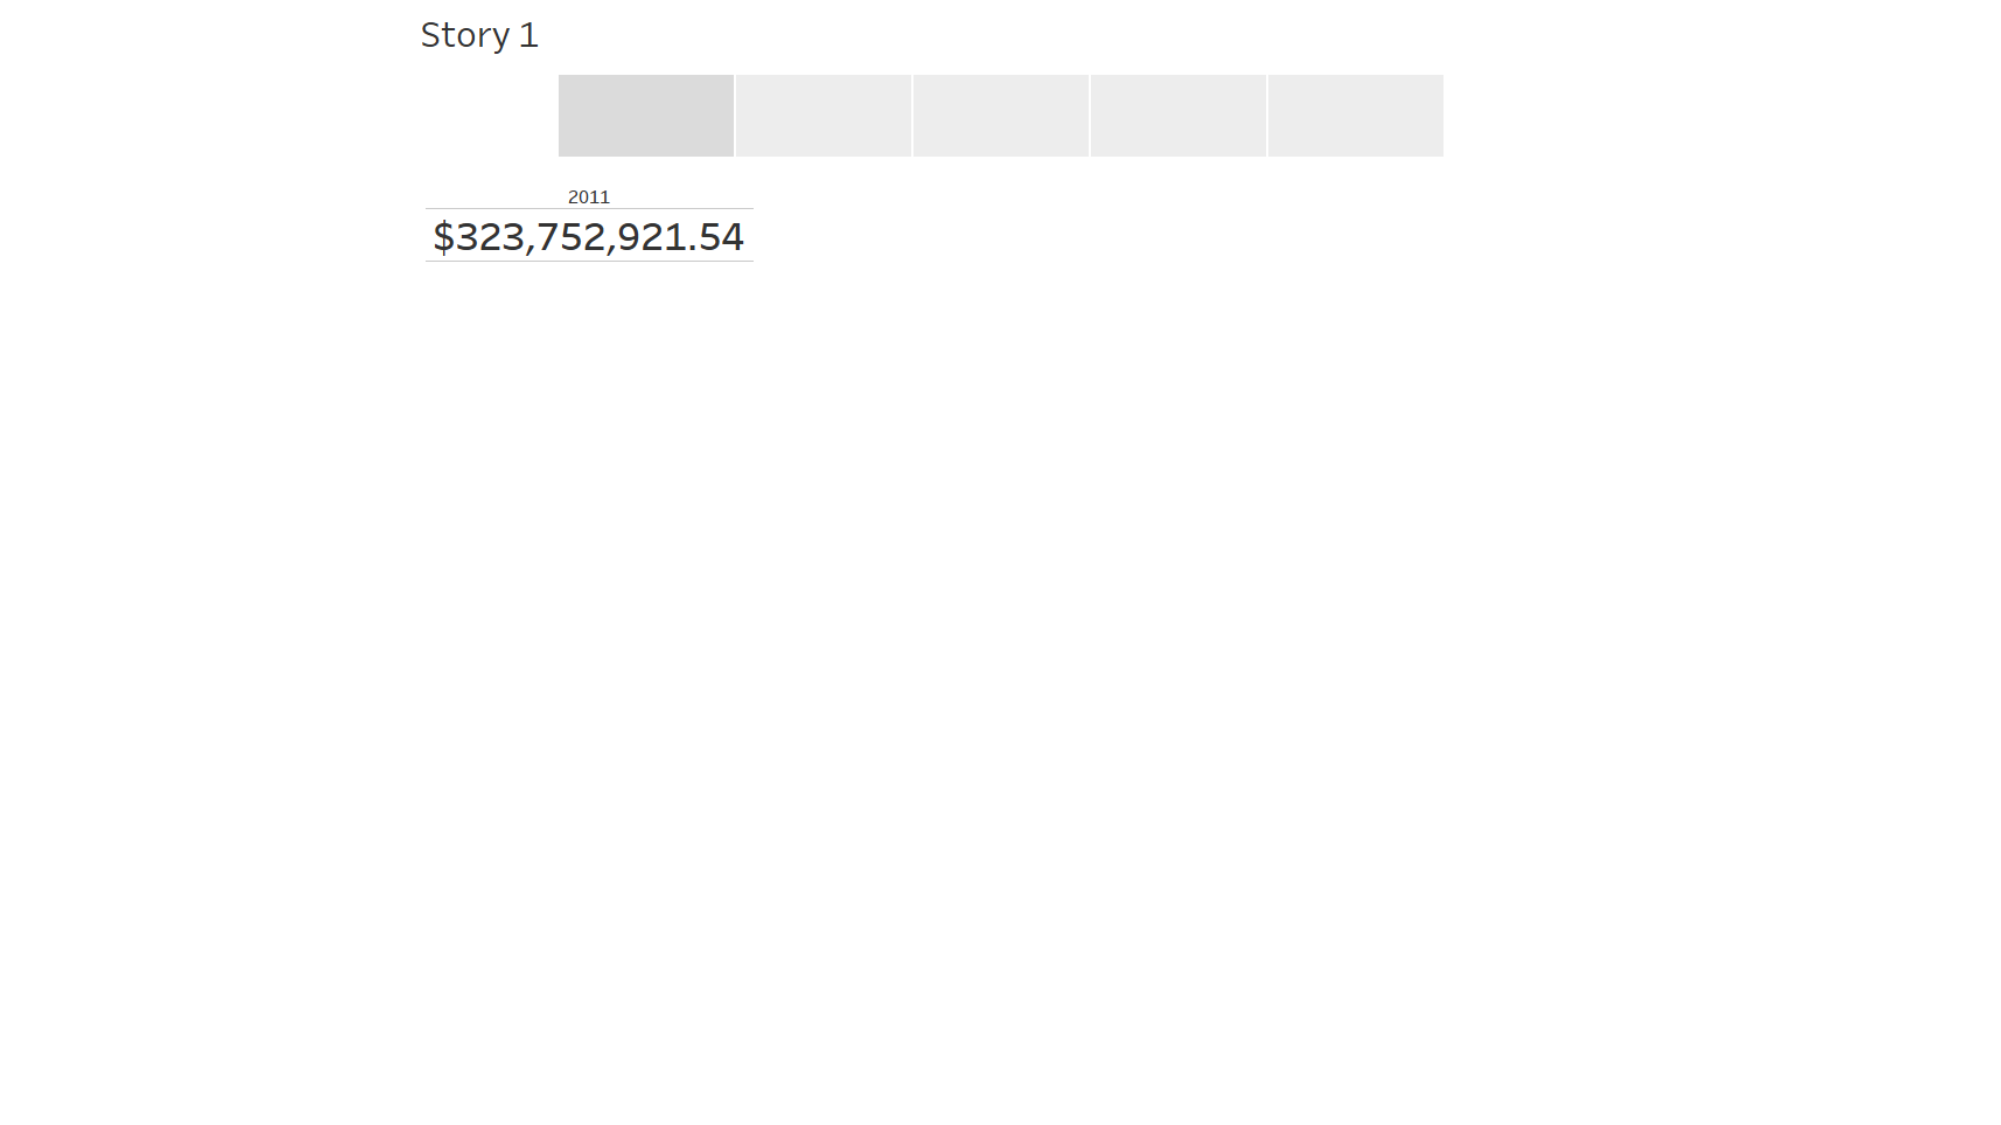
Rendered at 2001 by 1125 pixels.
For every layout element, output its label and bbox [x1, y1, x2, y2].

picture [407, 0, 1593, 1125]
